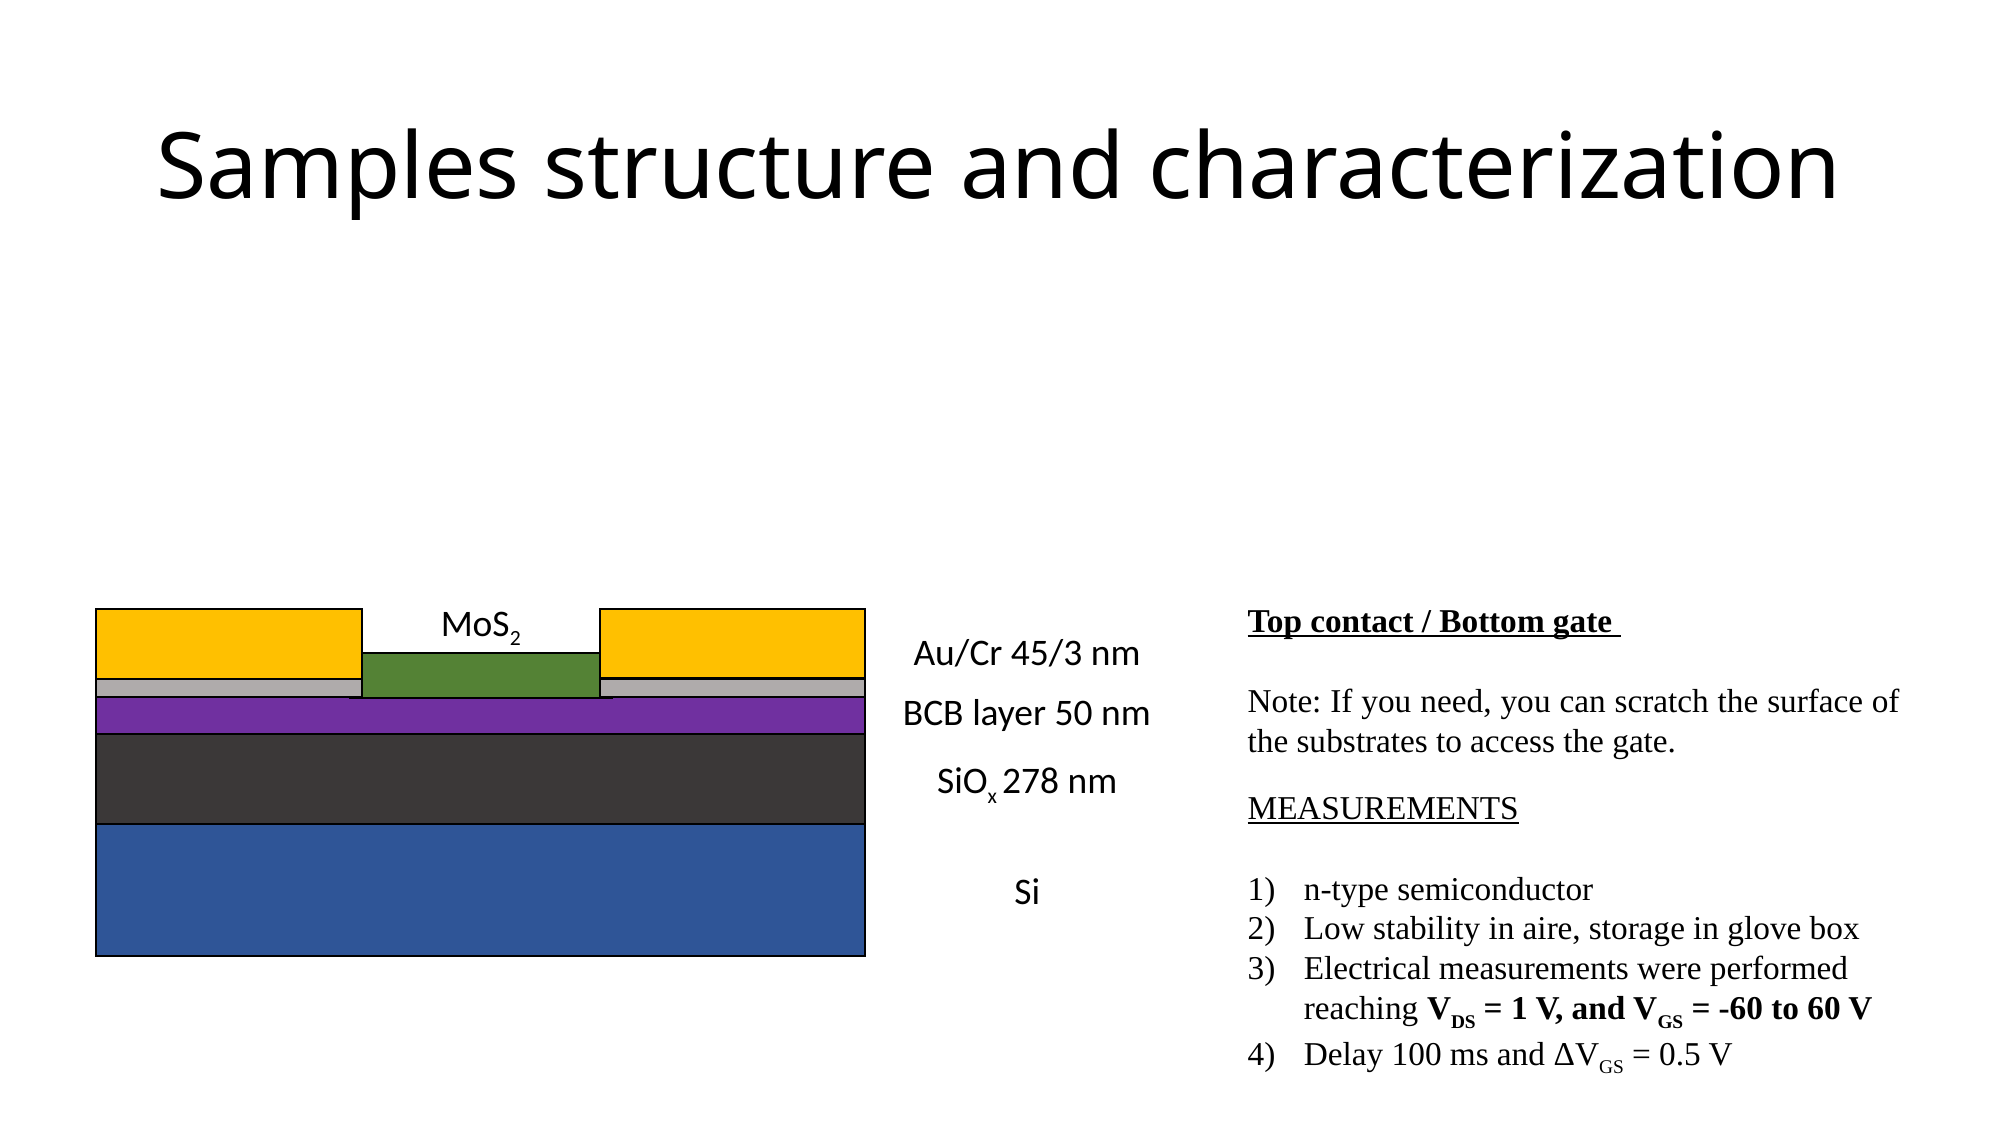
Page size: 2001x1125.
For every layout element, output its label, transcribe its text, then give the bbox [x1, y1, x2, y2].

title Samples structure and characterization [137, 59, 1863, 278]
text_box Top contact / Bottom gate Note: If you need, you can scratch the surface of the substrates to access the gate. [1232, 592, 1916, 767]
text_box [599, 677, 866, 698]
text_box [599, 608, 866, 677]
text_box [95, 678, 363, 698]
text_box Au/Cr 45/3 nm [898, 620, 1156, 680]
text_box Si [999, 859, 1055, 920]
text_box [95, 698, 866, 735]
text_box [349, 652, 613, 699]
text_box SiOx 278 nm [922, 748, 1133, 815]
text_box [95, 608, 363, 678]
text_box [95, 735, 866, 825]
text_box BCB layer 50 nm [888, 680, 1167, 741]
text_box [95, 825, 866, 957]
text_box MEASUREMENTS n-type semiconductor Low stability in aire, storage in glove box Electrical measurements were performed reaching VDS = 1 V, and VGS = -60 to 60 V Delay 100 ms and ΔVGS = 0.5 V [1232, 779, 1916, 1085]
text_box MoS2 [426, 591, 536, 658]
